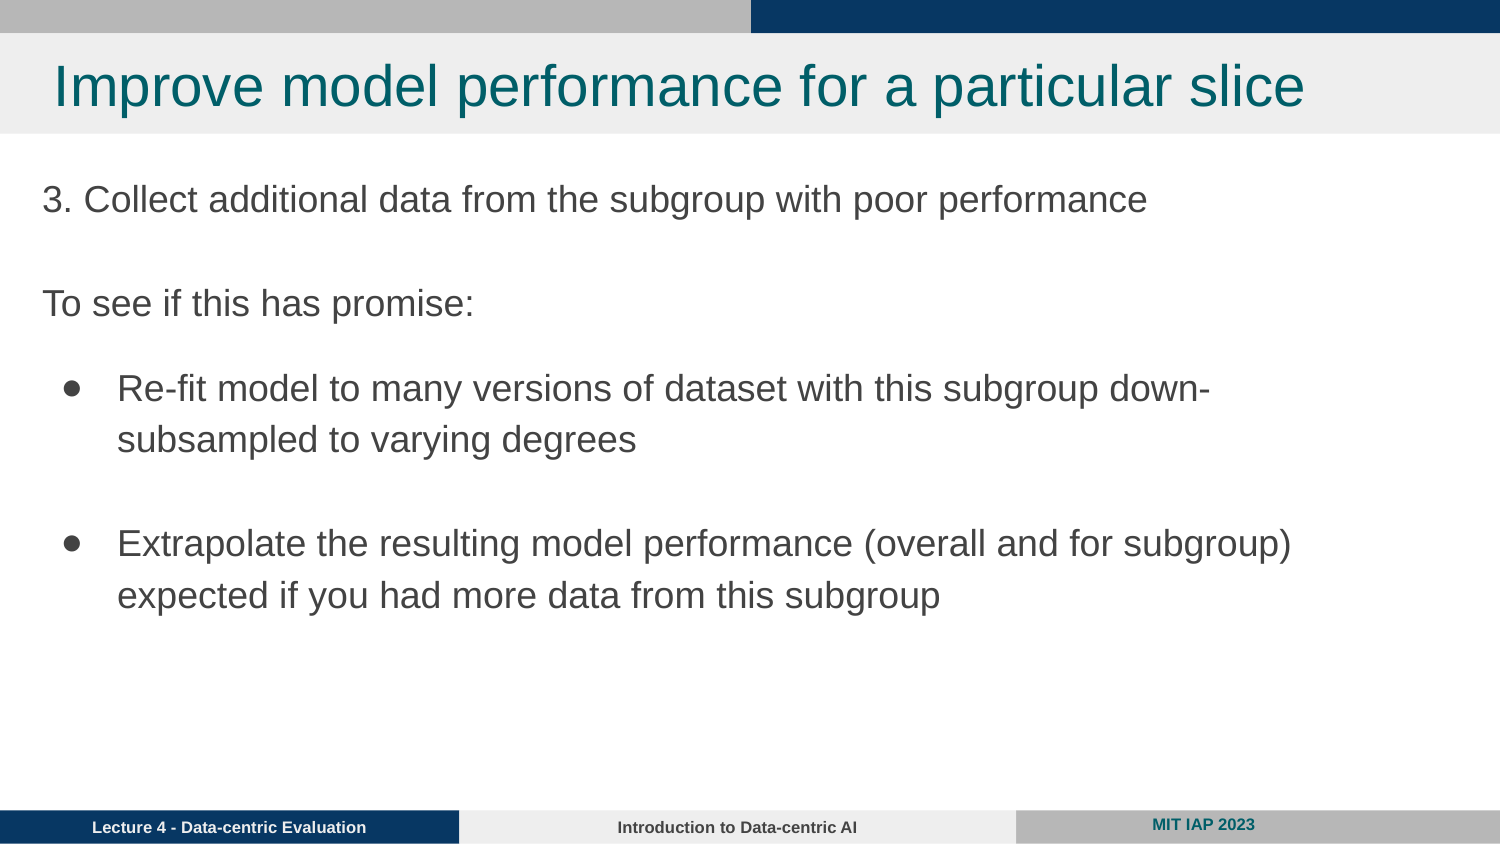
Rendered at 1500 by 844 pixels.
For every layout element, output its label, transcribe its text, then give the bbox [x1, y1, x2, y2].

list 3. Collect additional data from the subgroup with poor performance To see if this has promise: Re-fit model to many versions of dataset with this subgroup down-subsampled to varying degrees Extrapolate the resulting model performance (overall and for subgroup) expected if you had more data from this subgroup [26, 153, 1425, 649]
title Improve model performance for a particular slice [38, 33, 1437, 134]
